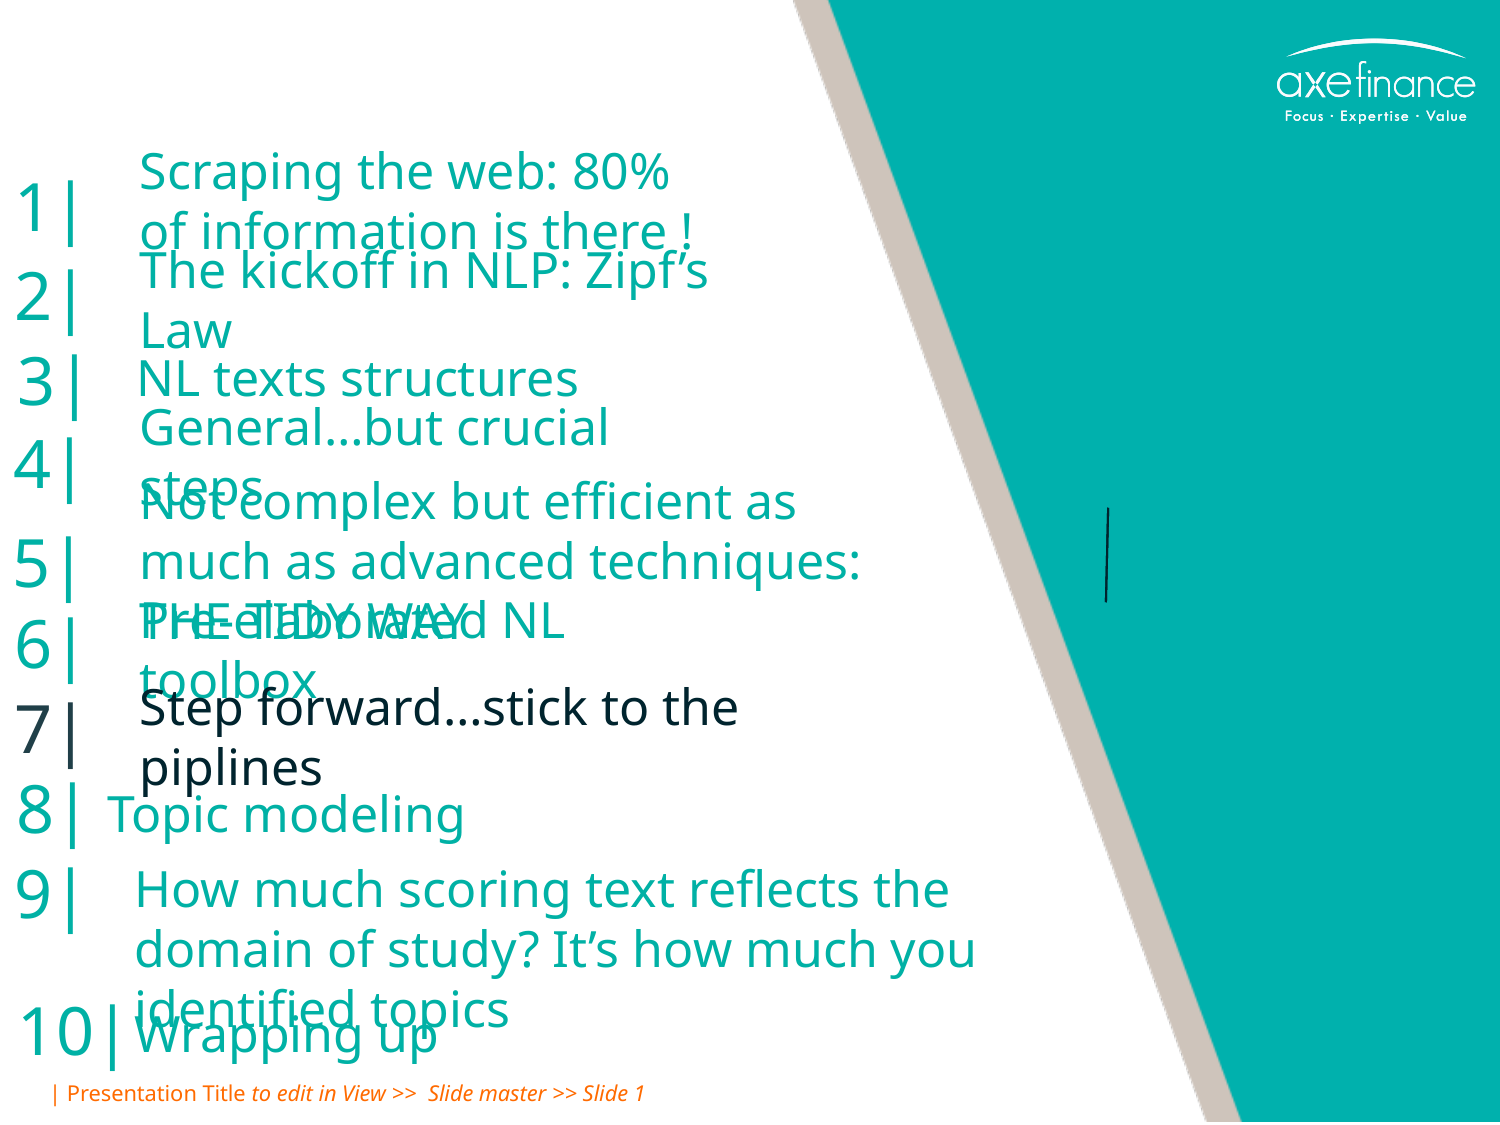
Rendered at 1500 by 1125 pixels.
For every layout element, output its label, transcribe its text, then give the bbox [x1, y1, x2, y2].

list 5| [0, 513, 108, 594]
list Not complex but efficient as much as advanced techniques: THE TIDY WAY [125, 520, 951, 599]
list Step forward…stick to the piplines [125, 695, 925, 775]
list 7| [0, 679, 111, 764]
list 9| [0, 844, 111, 930]
text_box Topic modeling [111, 774, 481, 850]
text_box How much scoring text reflects the domain of study? It’s how much you identified topics [120, 849, 1140, 1045]
list Pre-elaborated NL toolbox [125, 609, 742, 688]
list 4| [0, 414, 109, 500]
list 1| [0, 157, 111, 243]
list 2| [0, 246, 111, 331]
list 10| [3, 981, 180, 1067]
list NL texts structures [121, 337, 738, 416]
list 8| [1, 759, 112, 845]
list 6| [0, 594, 111, 679]
list Wrapping up [120, 995, 881, 1093]
list Scraping the web: 80% of information is there ! [125, 160, 742, 239]
list General…but crucial steps [125, 416, 742, 495]
picture [1261, 23, 1491, 142]
list 3| [3, 331, 114, 417]
list The kickoff in NLP: Zipf’s Law [125, 259, 742, 338]
